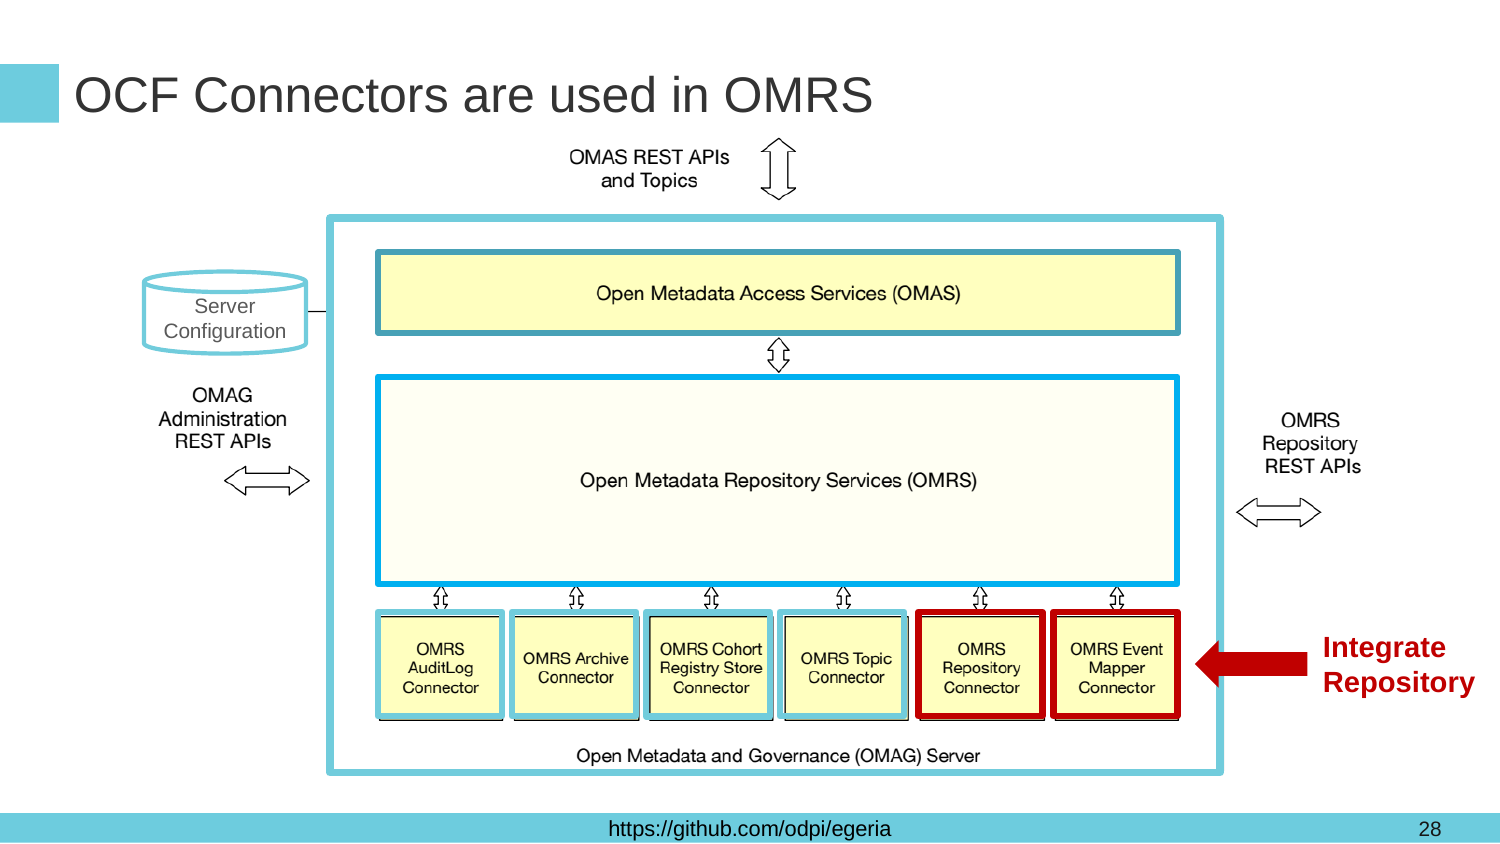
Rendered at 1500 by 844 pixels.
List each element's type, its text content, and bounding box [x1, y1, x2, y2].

slide_number 28 [1403, 813, 1494, 843]
title OCF Connectors are used in OMRS [58, 47, 1449, 141]
text_box Integrate Repository [1385, 621, 1491, 706]
picture [135, 137, 1382, 771]
